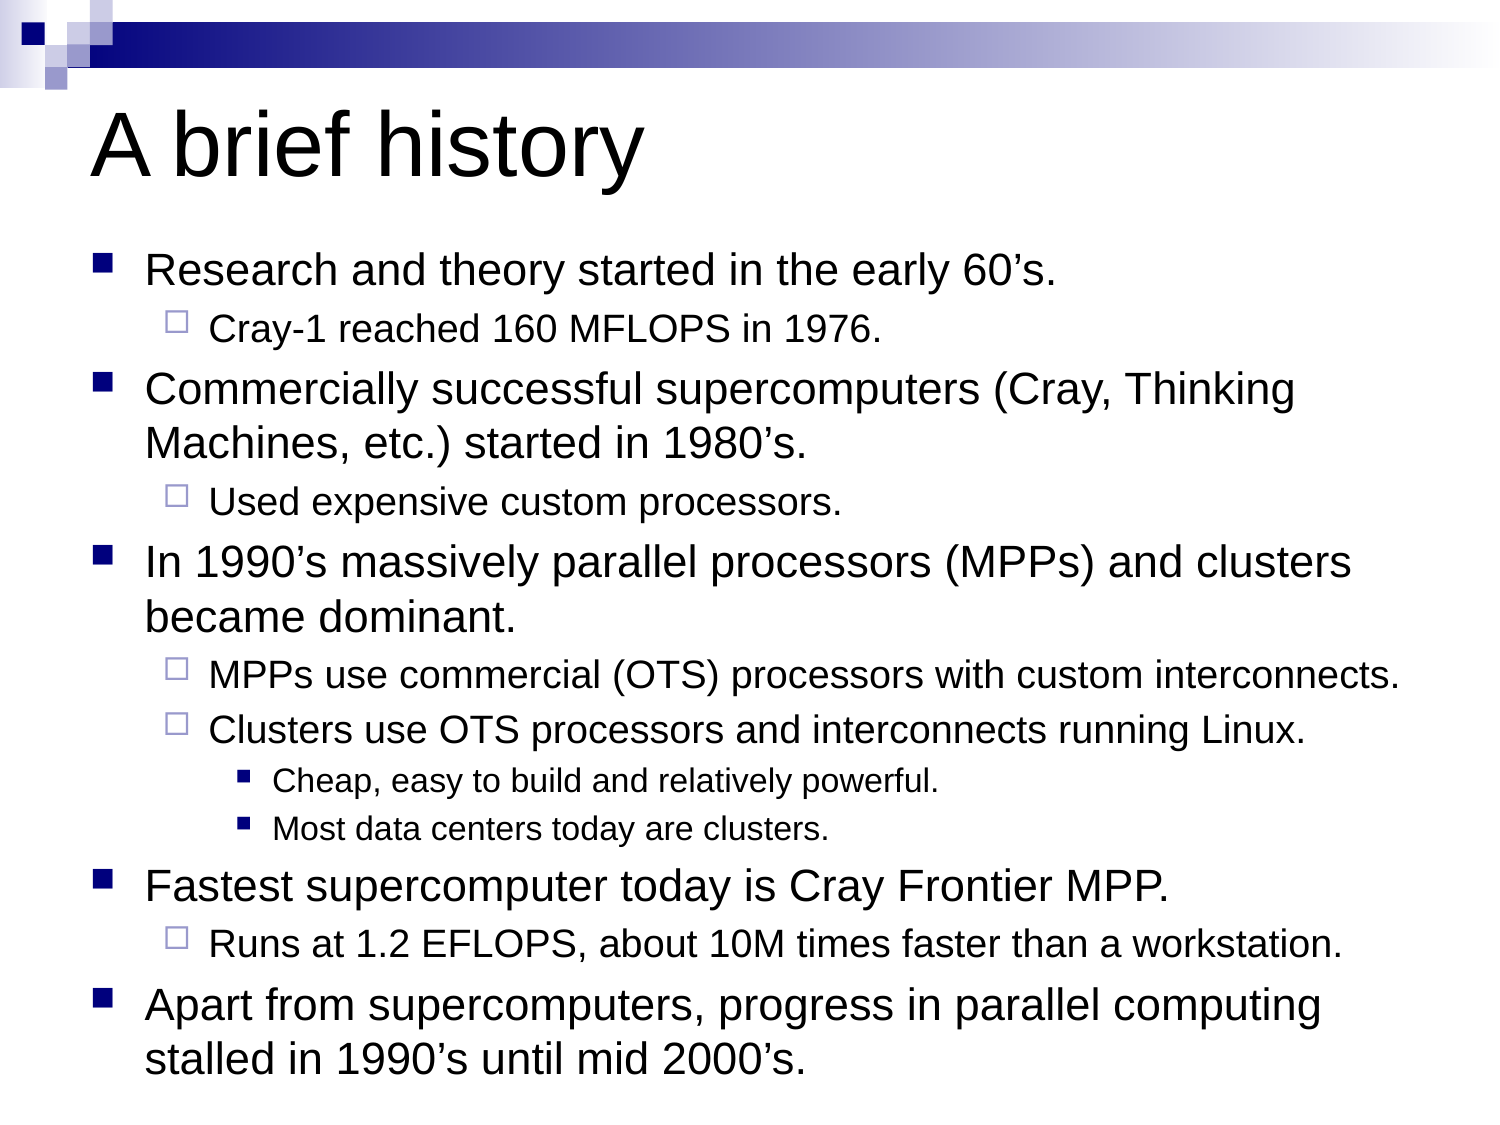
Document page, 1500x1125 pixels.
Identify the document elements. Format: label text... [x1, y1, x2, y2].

list Research and theory started in the early 60’s. Cray-1 reached 160 MFLOPS in 1976. Commercially successful supercomputers (Cray, Thinking Machines, etc.) started in 1980’s. Used expensive custom processors. In 1990’s massively parallel processors (MPPs) and clusters became dominant. MPPs use commercial (OTS) processors with custom interconnects. Clusters use OTS processors and interconnects running Linux. Cheap, easy to build and relatively powerful. Most data centers today are clusters. Fastest supercomputer today is Cray Frontier MPP. Runs at 1.2 EFLOPS, about 10M times faster than a workstation. Apart from supercomputers, progress in parallel computing stalled in 1990’s until mid 2000’s. [75, 232, 1443, 1105]
title A brief history [75, 75, 1425, 205]
